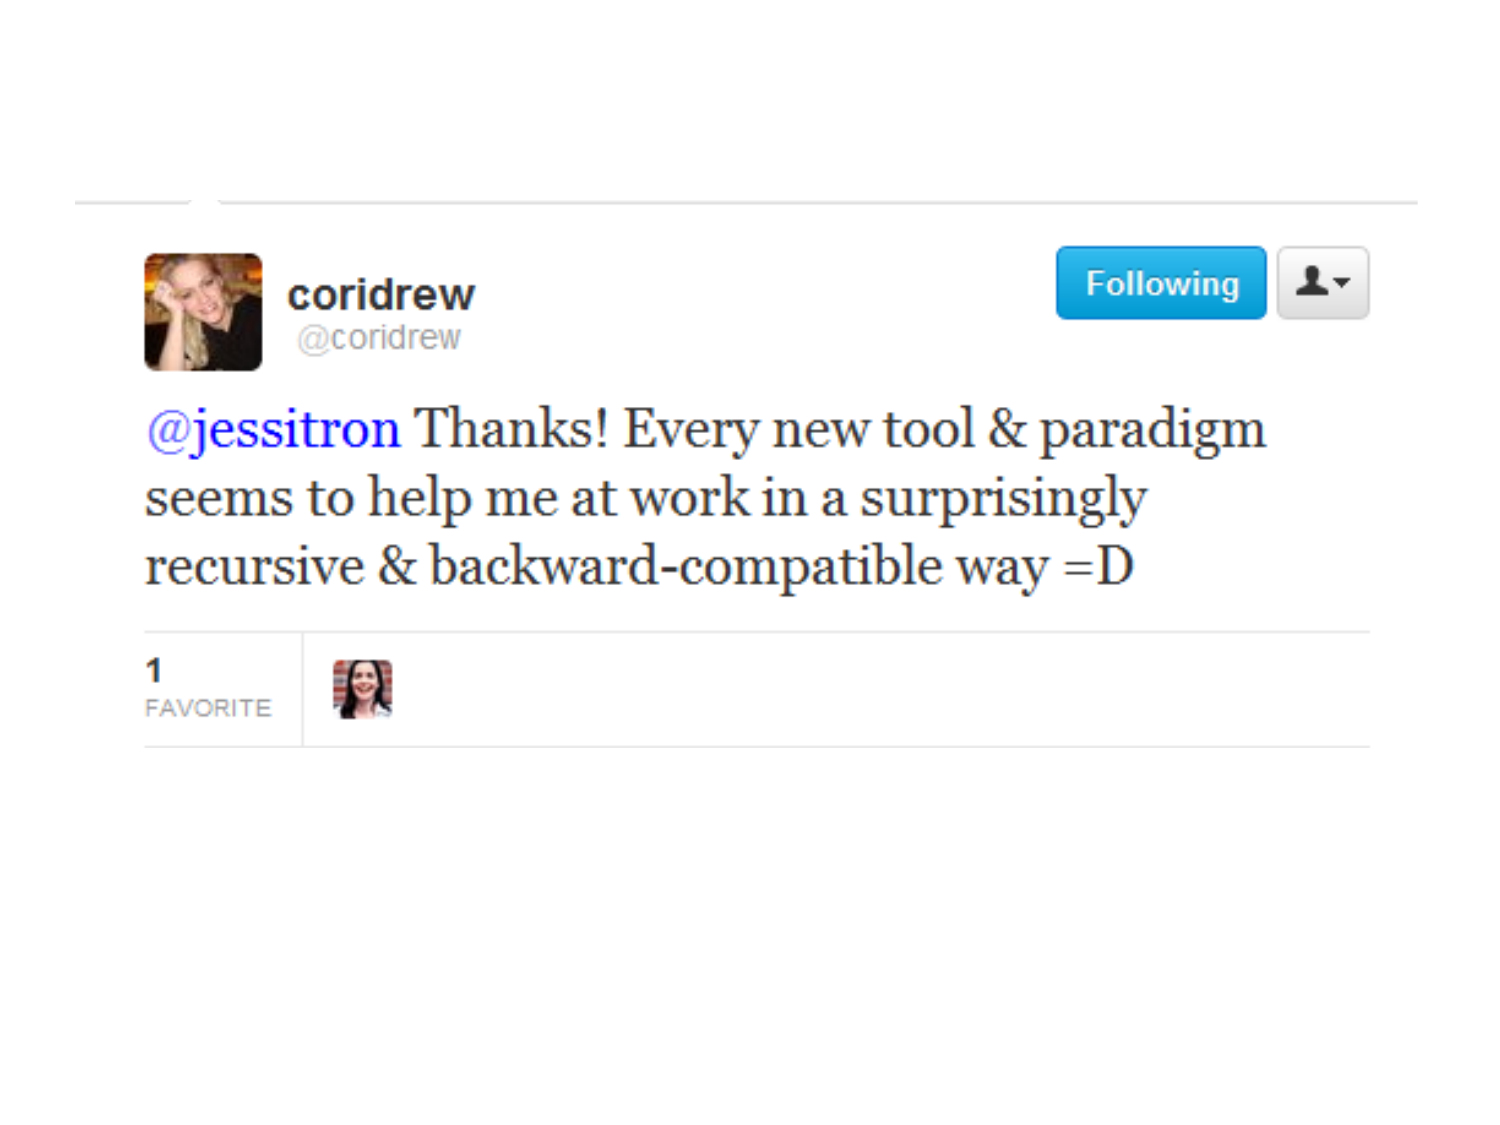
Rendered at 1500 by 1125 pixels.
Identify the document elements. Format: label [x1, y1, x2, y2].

picture [74, 199, 1418, 748]
